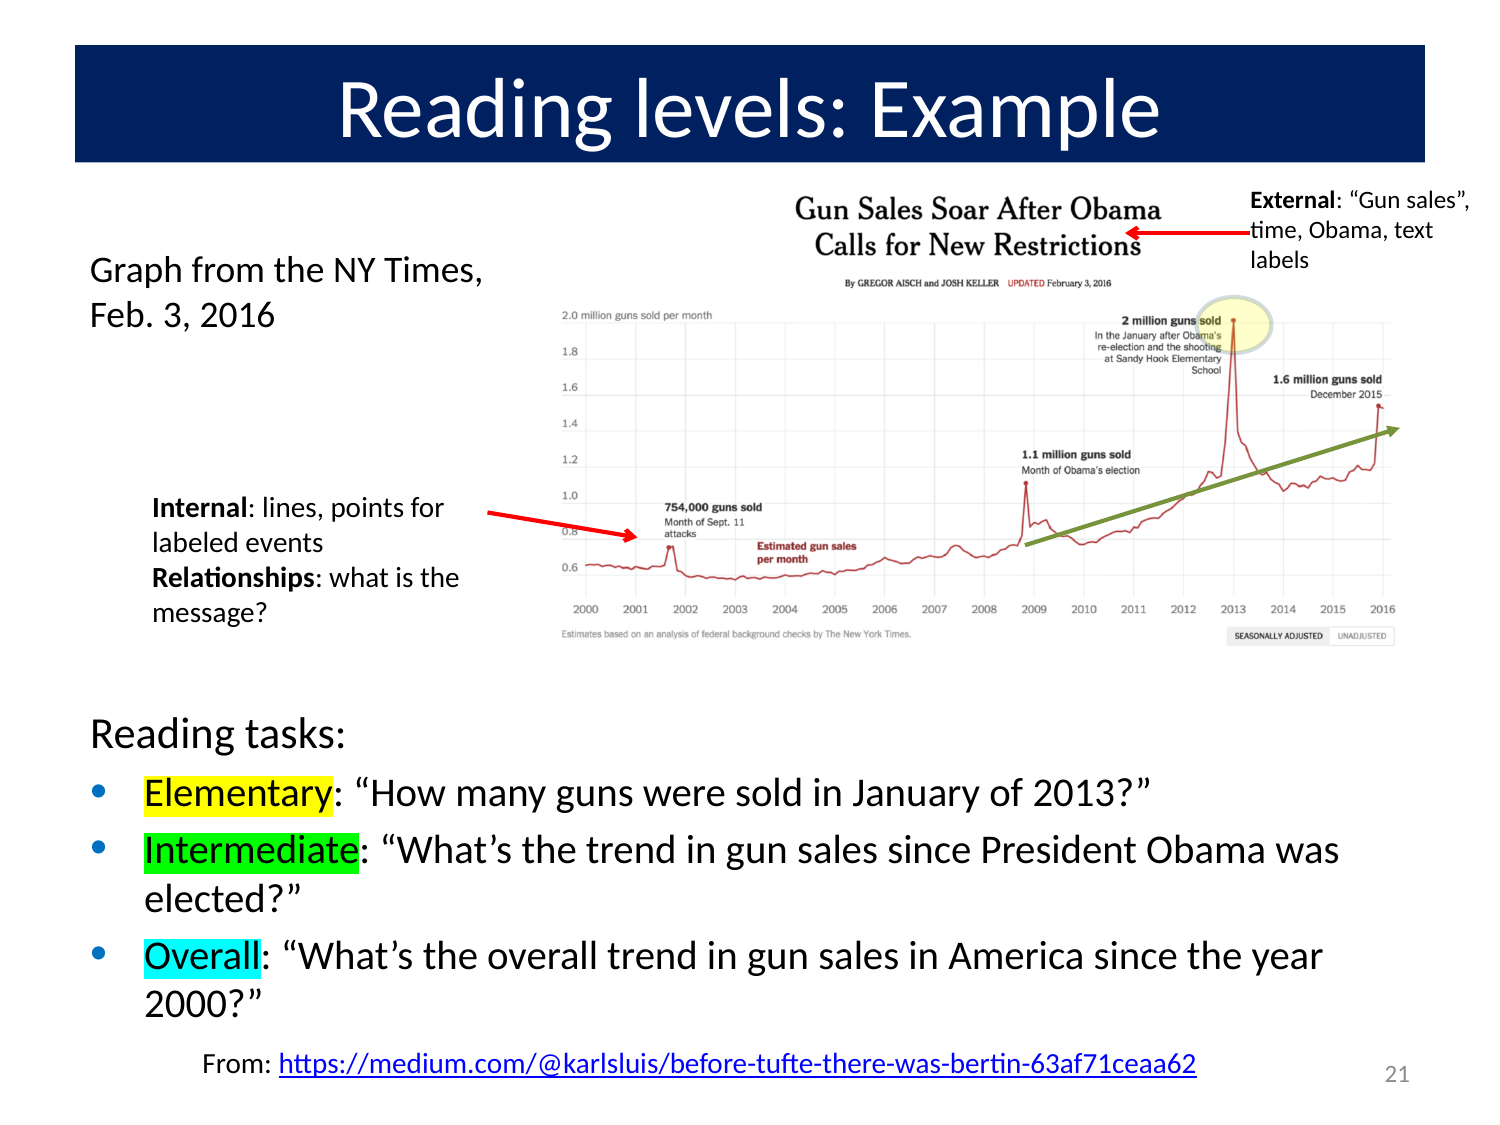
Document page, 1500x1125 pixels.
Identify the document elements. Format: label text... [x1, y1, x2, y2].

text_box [1024, 427, 1401, 546]
slide_number 21 [1074, 1042, 1425, 1103]
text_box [487, 512, 638, 538]
picture [537, 176, 1413, 662]
title Reading levels: Example [75, 45, 1425, 163]
text_box External: “Gun sales”, time, Obama, text labels [1413, 176, 1499, 282]
text_box Graph from the NY Times, Feb. 3, 2016 [74, 237, 532, 343]
text_box From: https://medium.com/@karlsluis/before-tufte-there-was-bertin-63af71ceaa62 [187, 1037, 1250, 1088]
list Reading tasks: Elementary: “How many guns were sold in January of 2013?” Intermediate: “What’s the trend in gun sales since President Obama was elected?” Overall: “What’s the overall trend in gun sales in America since the year 2000?” [75, 697, 1425, 1035]
text_box Internal: lines, points for labeled events Relationships: what is the message? [137, 481, 500, 636]
